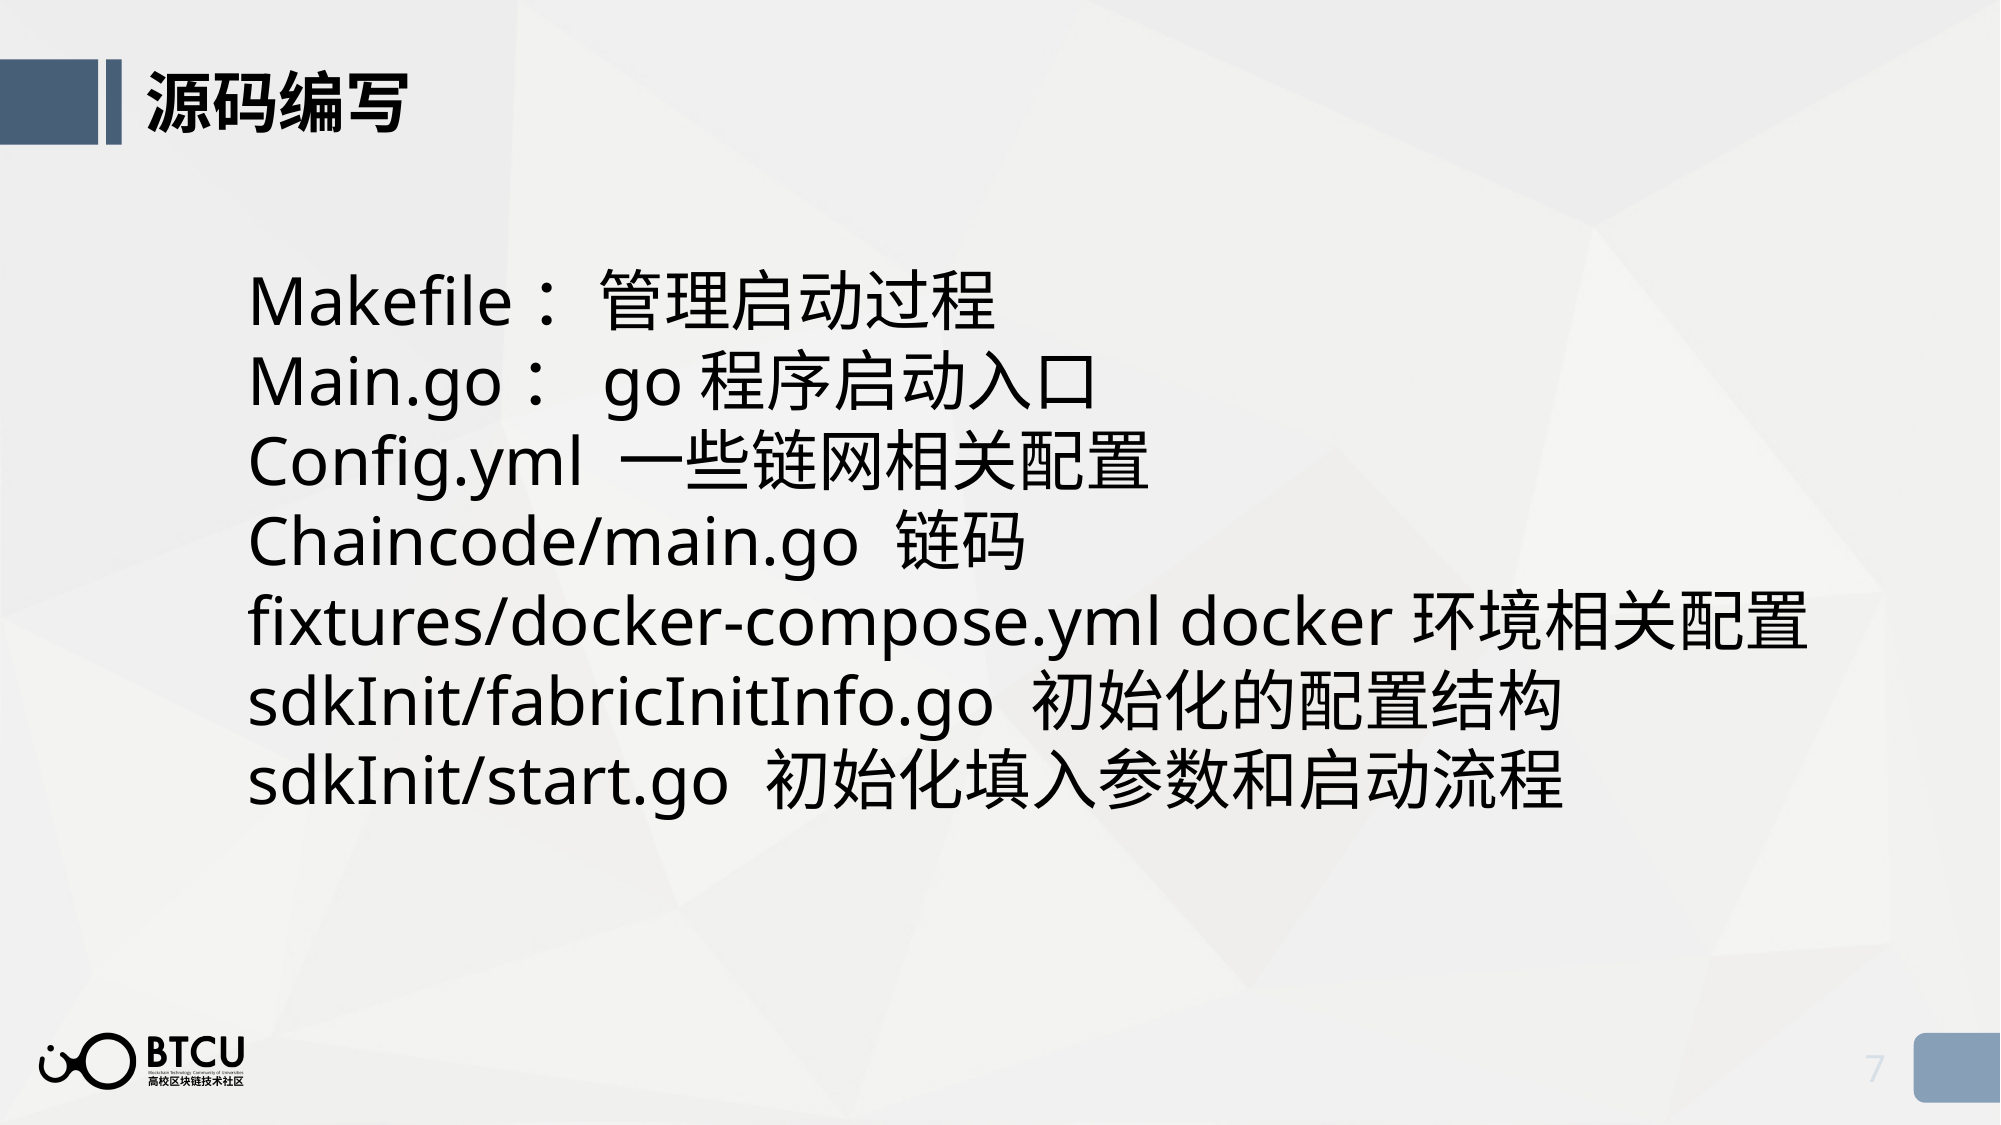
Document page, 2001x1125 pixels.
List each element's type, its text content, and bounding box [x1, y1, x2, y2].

text_box [106, 59, 122, 145]
text_box Makefile：管理启动过程 Main.go：go程序启动入口 Config.yml 一些链网相关配置 Chaincode/main.go 链码 fixtures/docker-compose.yml docker环境相关配置 sdkInit/fabricInitInfo.go 初始化的配置结构 sdkInit/start.go 初始化填入参数和启动流程 [233, 251, 1827, 871]
picture [18, 997, 274, 1125]
text_box 7 [1849, 1037, 2000, 1104]
text_box 源码编写 [130, 53, 428, 149]
text_box [1916, 1032, 2000, 1037]
text_box [0, 59, 99, 145]
